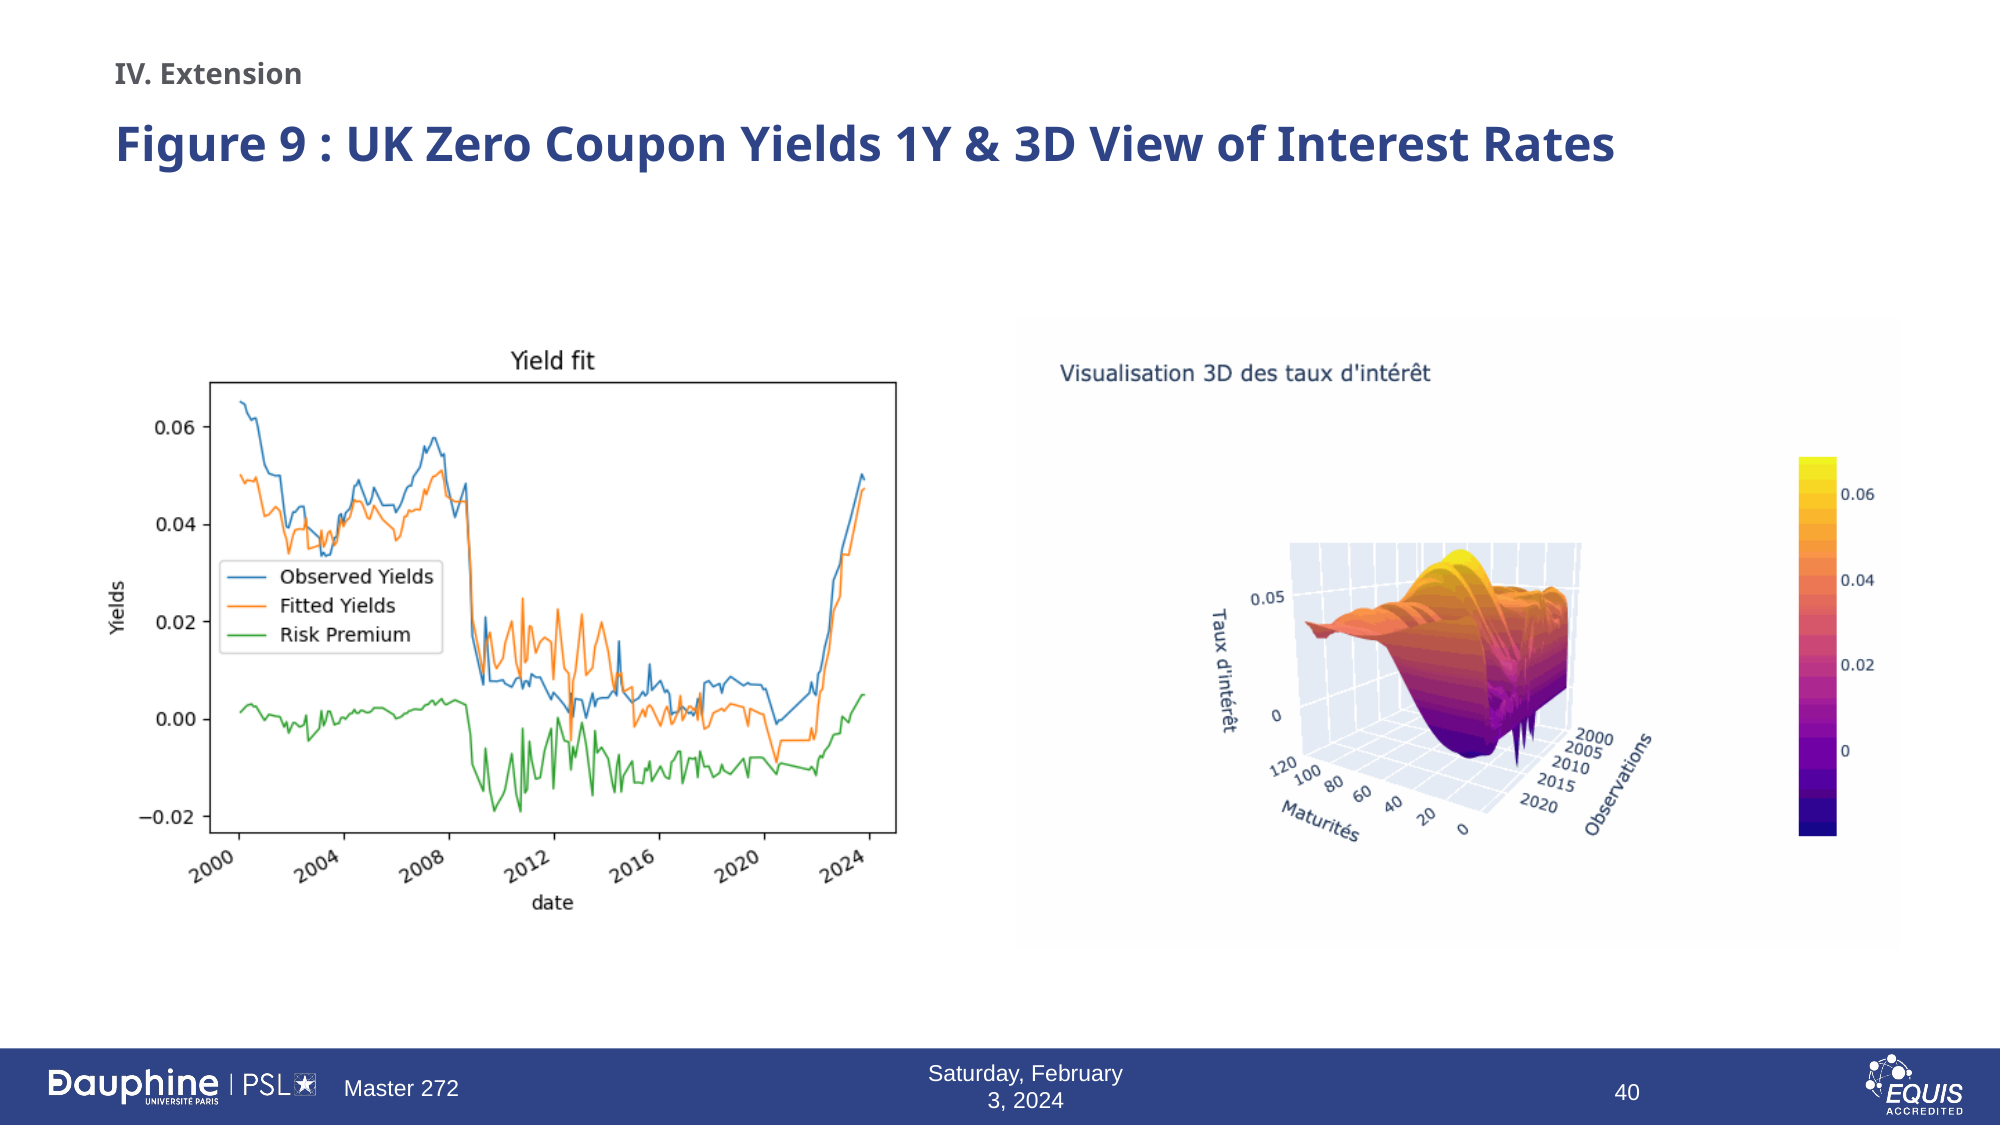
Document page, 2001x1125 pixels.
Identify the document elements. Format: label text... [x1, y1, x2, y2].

footer Master 272 [328, 1057, 864, 1118]
slide_number 40 [1599, 1069, 1857, 1105]
list IV. Extension [99, 47, 1709, 104]
title Figure 9 : UK Zero Coupon Yields 1Y & 3D View of Interest Rates [99, 103, 1900, 182]
picture [43, 1063, 321, 1110]
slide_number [907, 1055, 1145, 1116]
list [99, 302, 984, 966]
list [1016, 317, 1901, 950]
